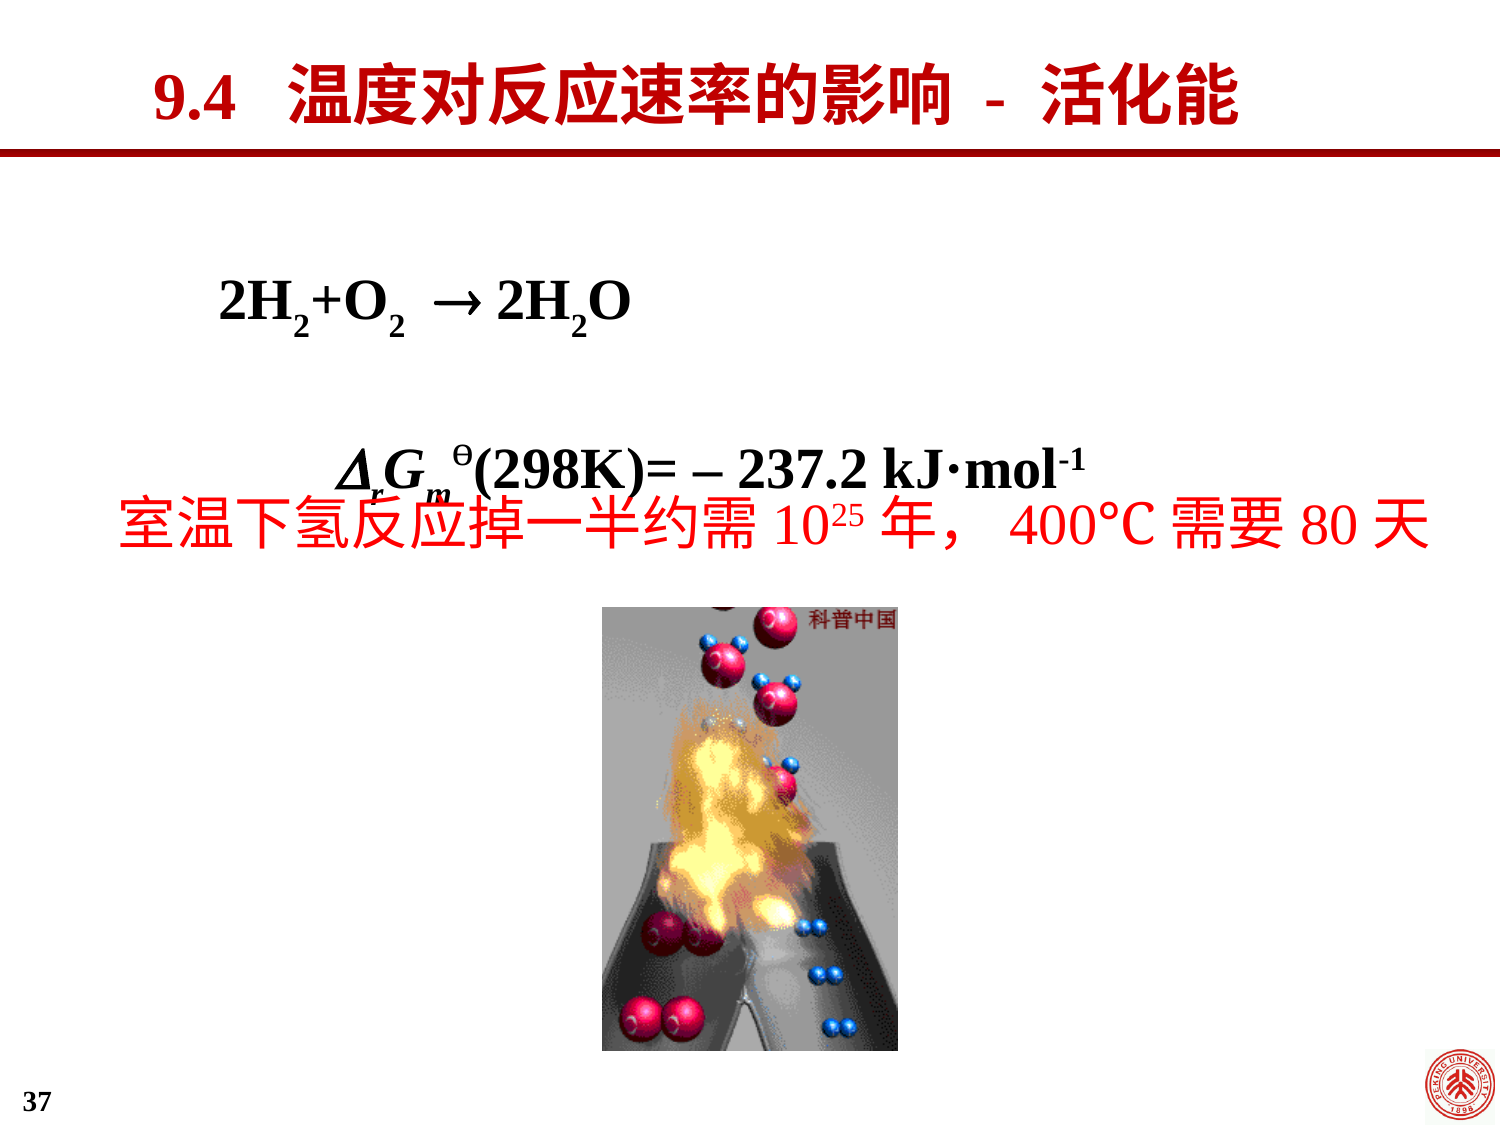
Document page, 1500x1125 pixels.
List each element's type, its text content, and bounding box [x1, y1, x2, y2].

picture [1425, 1049, 1495, 1125]
text_box 室温下氢反应掉一半约需1025年，400℃需要80天 [103, 478, 1446, 564]
picture [602, 607, 898, 1051]
text_box 9.4 温度对反应速率的影响 - 活化能 [138, 13, 1405, 140]
text_box 2H2+O2  2H2O rGmө(298K)= – 237.2 kJ·mol-1 [203, 196, 1354, 478]
footer 37 [0, 1074, 76, 1113]
text_box [0, 149, 1500, 157]
